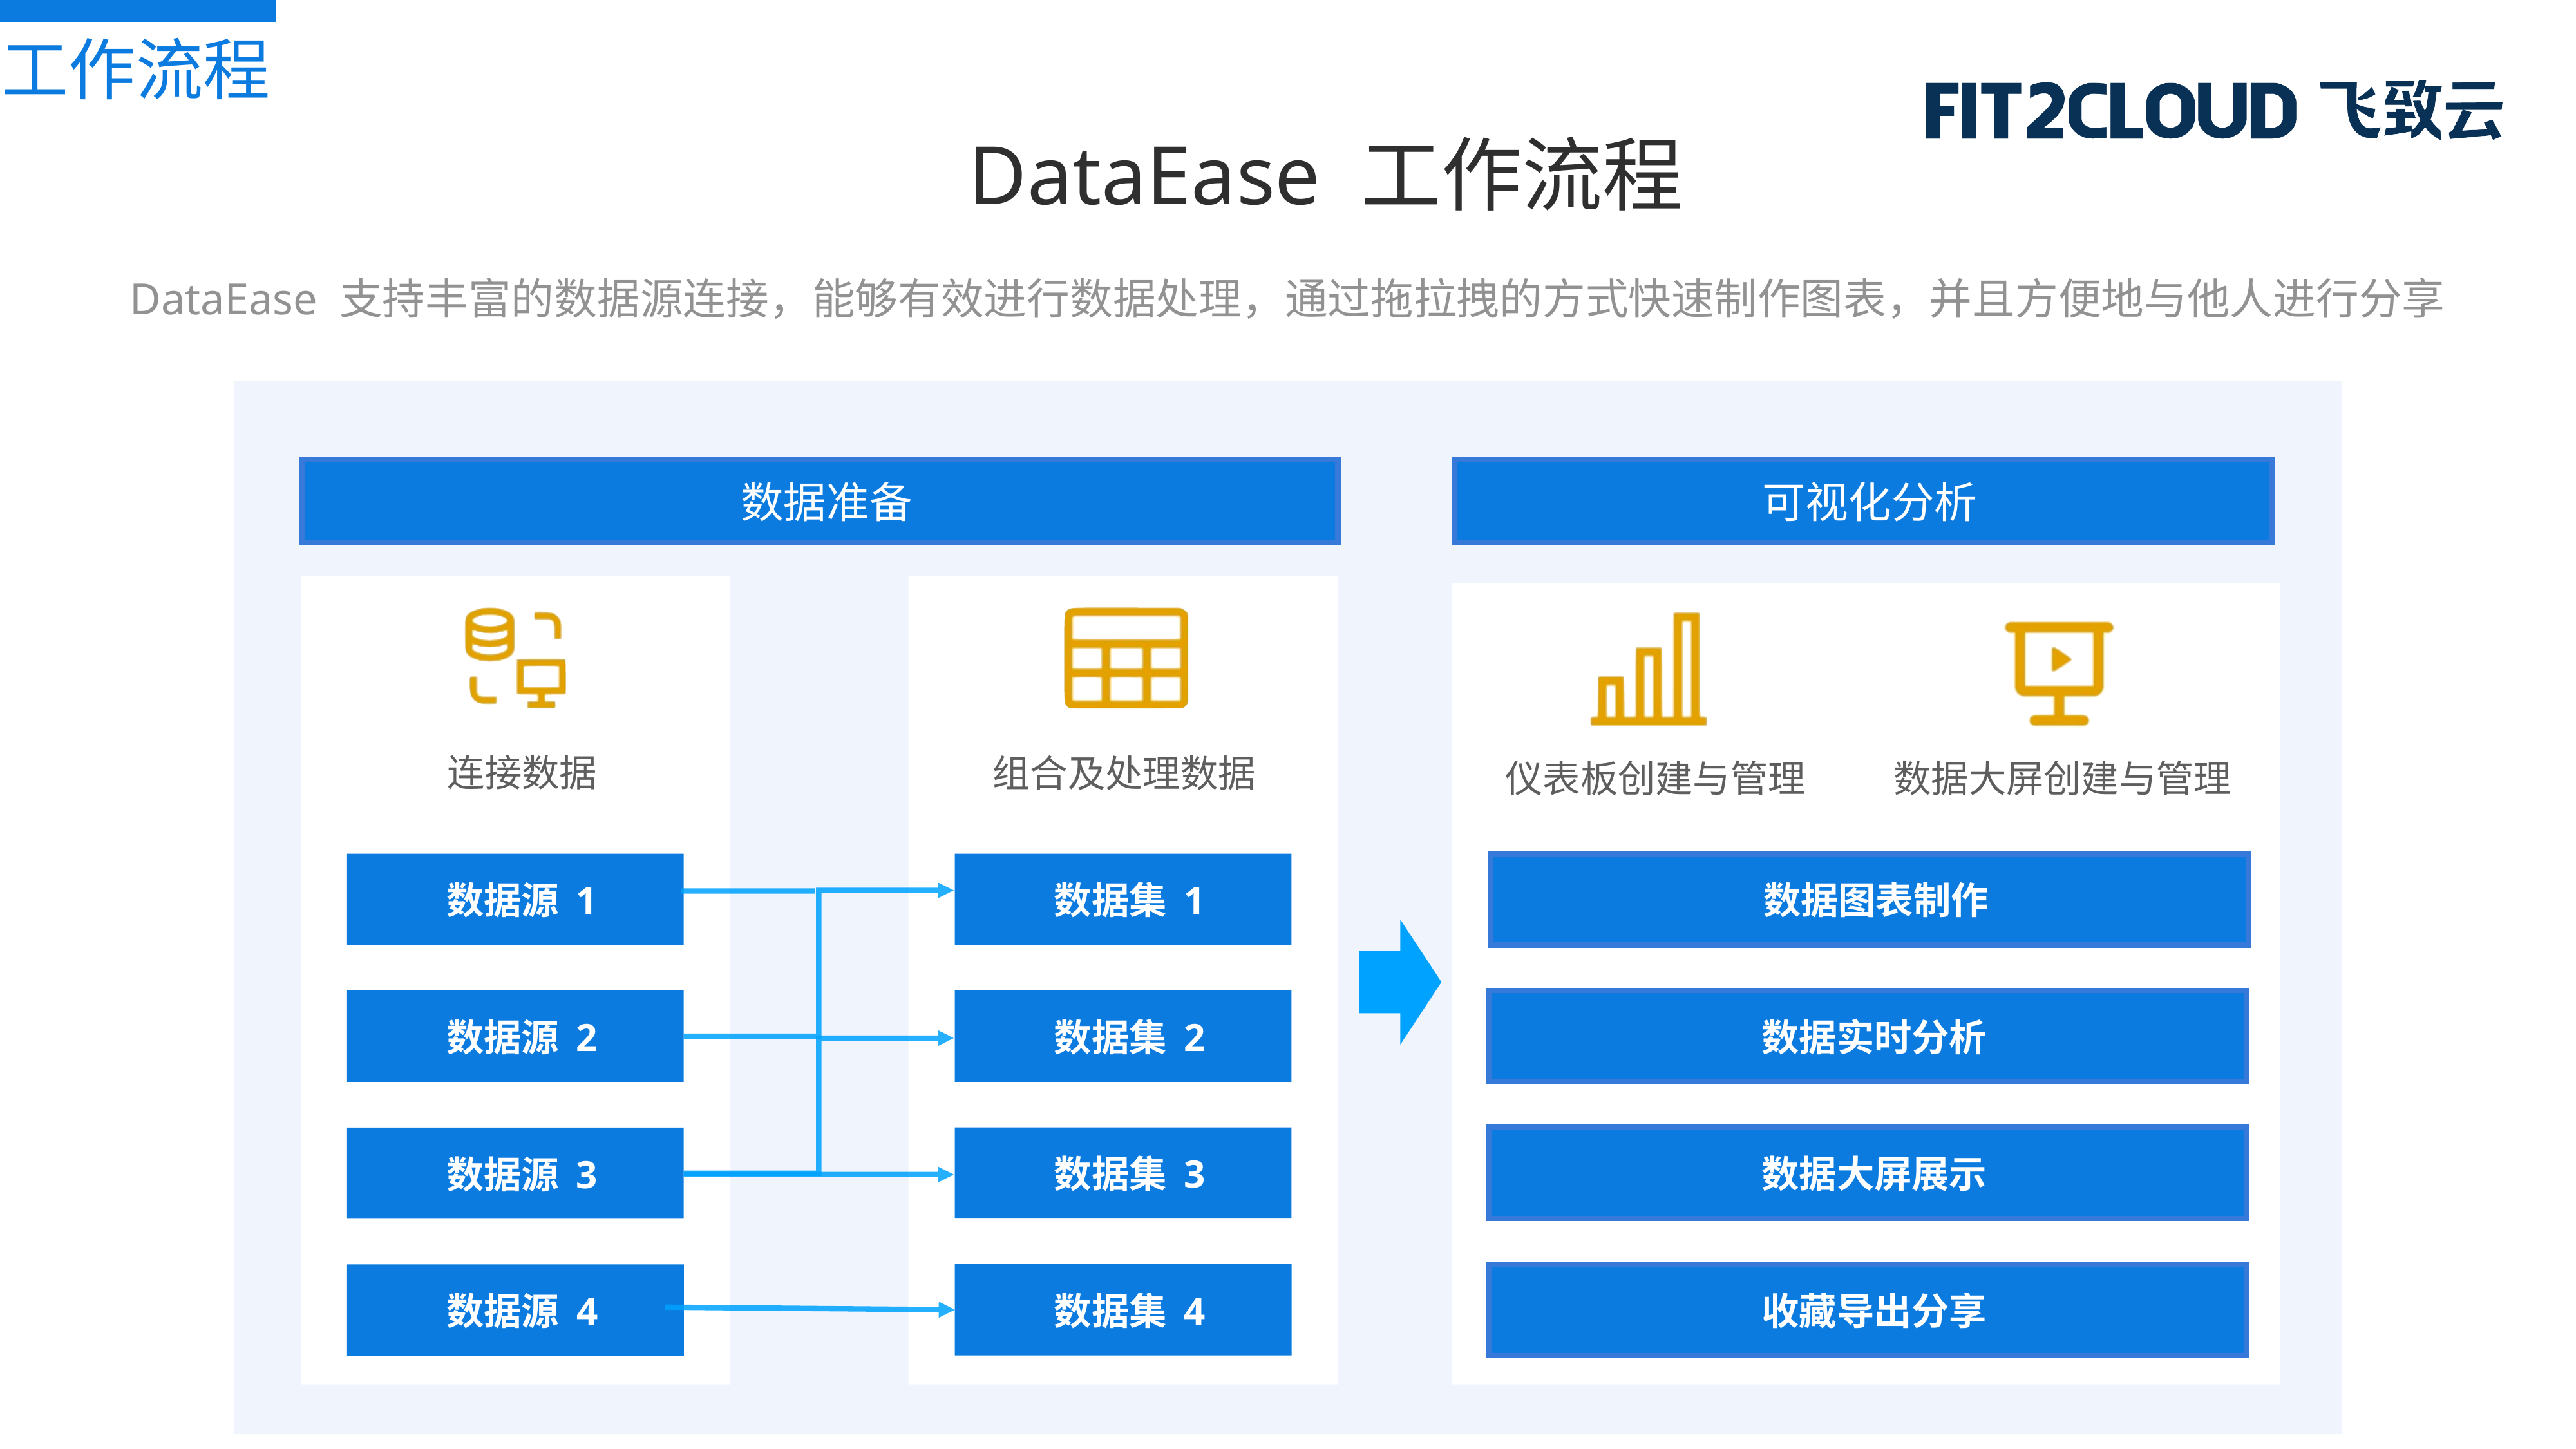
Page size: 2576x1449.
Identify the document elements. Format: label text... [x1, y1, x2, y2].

picture [2003, 621, 2116, 728]
text_box 仪表板创建与管理 [1446, 754, 1839, 800]
text_box 数据集 2 [954, 990, 1292, 1082]
text_box 可视化分析 [1454, 459, 2272, 543]
text_box 数据集 1 [954, 853, 1292, 945]
text_box [300, 576, 730, 1385]
picture [1590, 612, 1708, 727]
text_box DataEase 工作流程 [916, 114, 1735, 231]
picture [464, 607, 567, 709]
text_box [665, 1307, 955, 1311]
text_box 数据大屏展示 [1488, 1127, 2247, 1219]
text_box 数据实时分析 [1488, 990, 2247, 1082]
picture [683, 1175, 952, 1183]
picture [740, 1311, 954, 1318]
text_box 数据源 1 [346, 853, 684, 945]
text_box 数据集 4 [954, 1264, 1292, 1356]
text_box 收藏导出分享 [1488, 1264, 2247, 1356]
text_box [0, 0, 276, 22]
picture [665, 1304, 907, 1307]
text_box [683, 1037, 954, 1173]
text_box DataEase 支持丰富的数据源连接，能够有效进行数据处理，通过拖拉拽的方式快速制作图表，并且方便地与他人进行分享 [124, 266, 2452, 329]
text_box 数据准备 [302, 459, 1338, 543]
picture [816, 882, 954, 890]
picture [1064, 607, 1189, 709]
text_box 数据源 3 [346, 1127, 684, 1219]
text_box [908, 576, 1338, 1385]
text_box 数据图表制作 [1490, 853, 2249, 945]
text_box [233, 381, 2343, 1434]
text_box [1452, 583, 2281, 1385]
picture [681, 888, 815, 891]
picture [1926, 80, 2503, 140]
text_box 数据源 4 [346, 1264, 684, 1356]
text_box 数据集 3 [954, 1127, 1292, 1219]
text_box 组合及处理数据 [935, 744, 1300, 800]
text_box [683, 890, 954, 1036]
text_box [1359, 920, 1442, 1045]
text_box 数据源 2 [346, 990, 683, 1082]
picture [938, 1302, 949, 1307]
text_box 工作流程 [1, 26, 280, 135]
text_box 数据大屏创建与管理 [1839, 754, 2272, 800]
text_box 连接数据 [417, 743, 614, 800]
